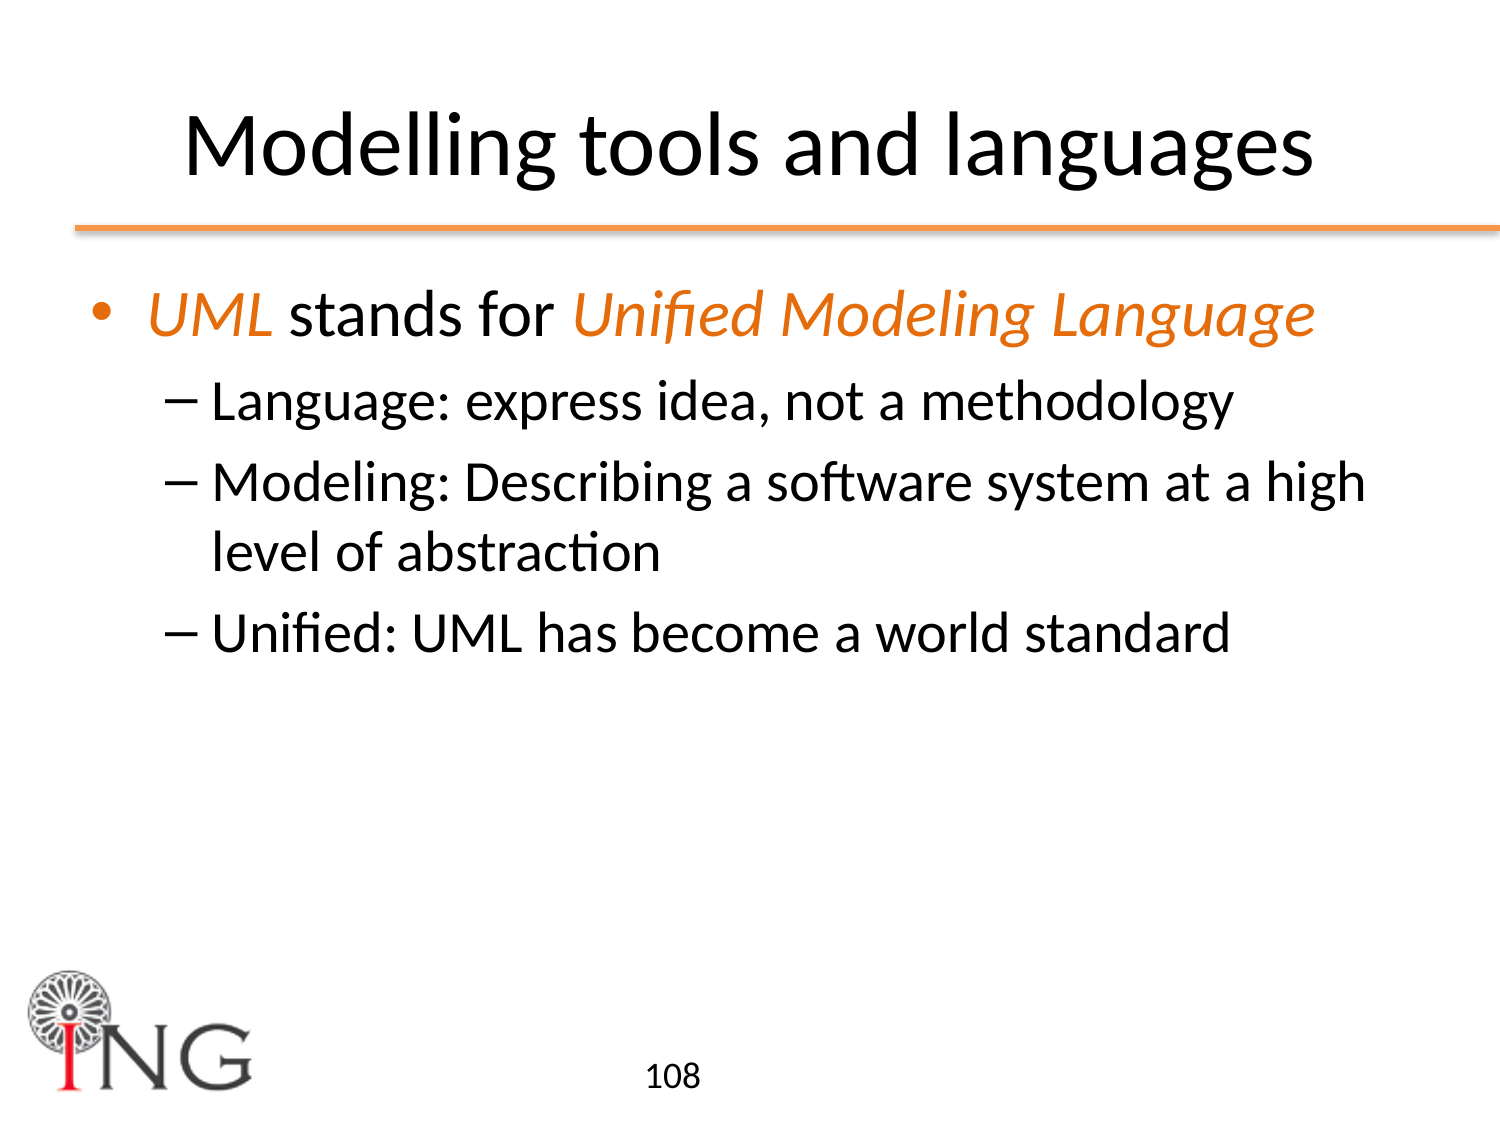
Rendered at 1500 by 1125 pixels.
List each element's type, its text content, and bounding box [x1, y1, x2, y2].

list UML stands for Unified Modeling Language Language: express idea, not a methodology Modeling: Describing a software system at a high level of abstraction Unified: UML has become a world standard [75, 262, 1425, 1005]
slide_number 108 [629, 1043, 1425, 1104]
picture [3, 948, 281, 1124]
title Modelling tools and languages [75, 45, 1425, 233]
